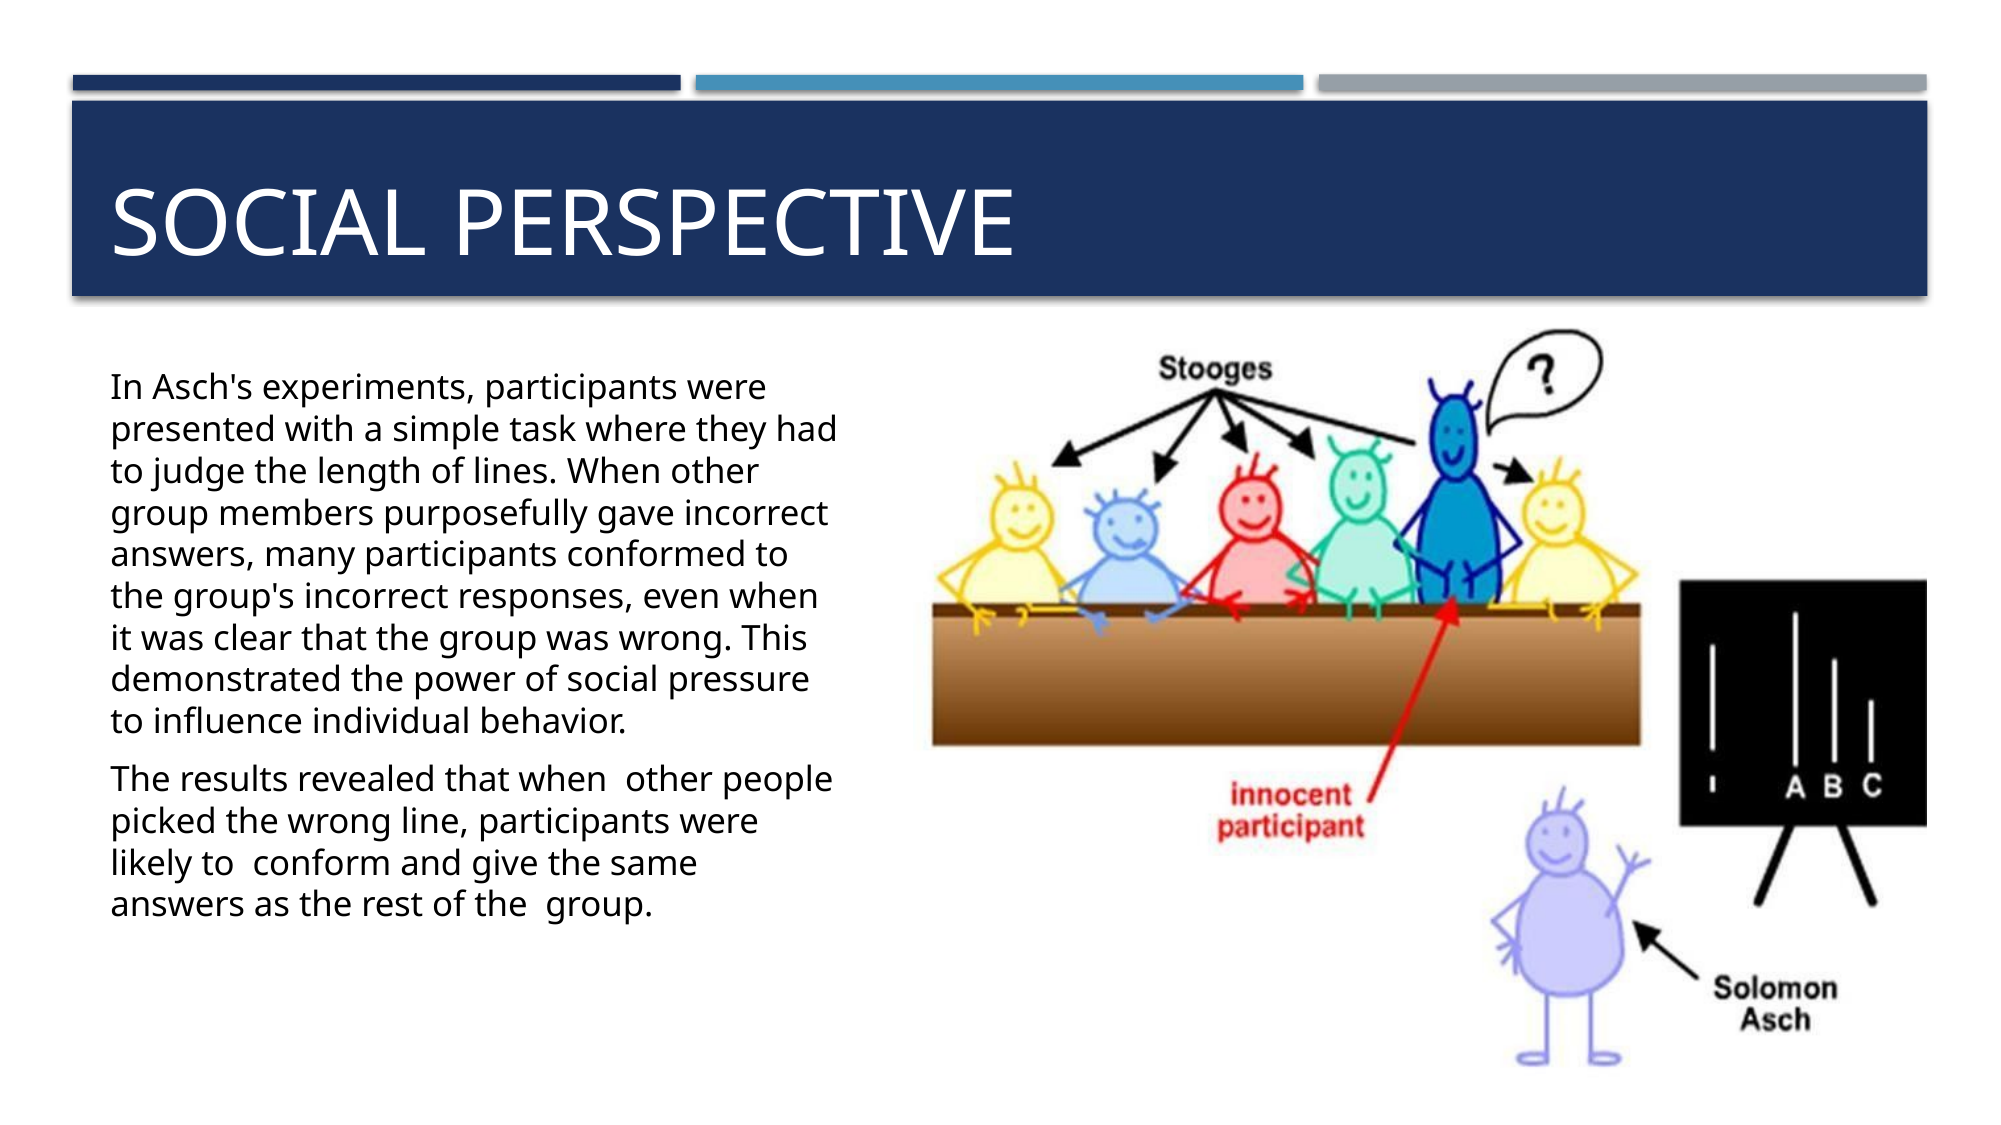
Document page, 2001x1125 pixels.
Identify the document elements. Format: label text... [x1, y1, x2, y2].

picture [913, 307, 1927, 1108]
list In Asch's experiments, participants were presented with a simple task where they had to judge the length of lines. When other group members purposefully gave incorrect answers, many participants conformed to the group's incorrect responses, even when it was clear that the group was wrong. This demonstrated the power of social pressure to influence individual behavior. The results revealed that when other people picked the wrong line, participants were likely to conform and give the same answers as the rest of the group. [95, 357, 862, 962]
title Social Perspective [95, 115, 1905, 282]
